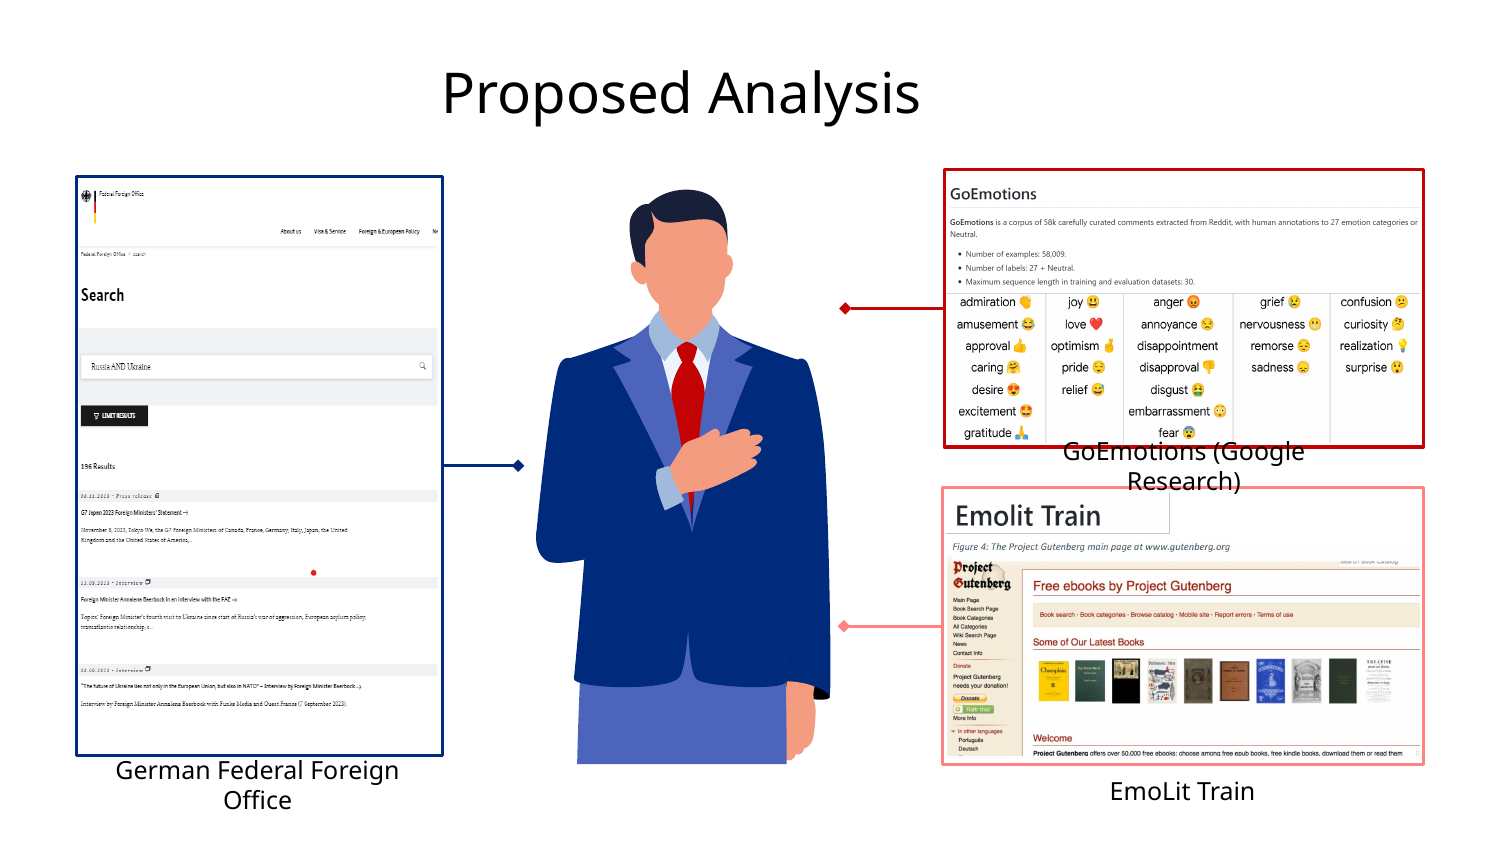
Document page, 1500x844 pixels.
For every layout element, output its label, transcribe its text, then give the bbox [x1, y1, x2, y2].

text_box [843, 487, 1424, 766]
picture [78, 180, 438, 751]
picture [946, 539, 1421, 756]
picture [946, 181, 1421, 443]
text_box EmoLit Train [957, 773, 1409, 828]
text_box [845, 169, 1424, 448]
text_box GoEmotions (Google Research) [958, 456, 1411, 485]
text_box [76, 175, 519, 756]
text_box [531, 184, 833, 766]
picture [946, 493, 1171, 534]
text_box German Federal Foreign Office [41, 747, 475, 822]
title Proposed Analysis [6, 70, 1358, 112]
